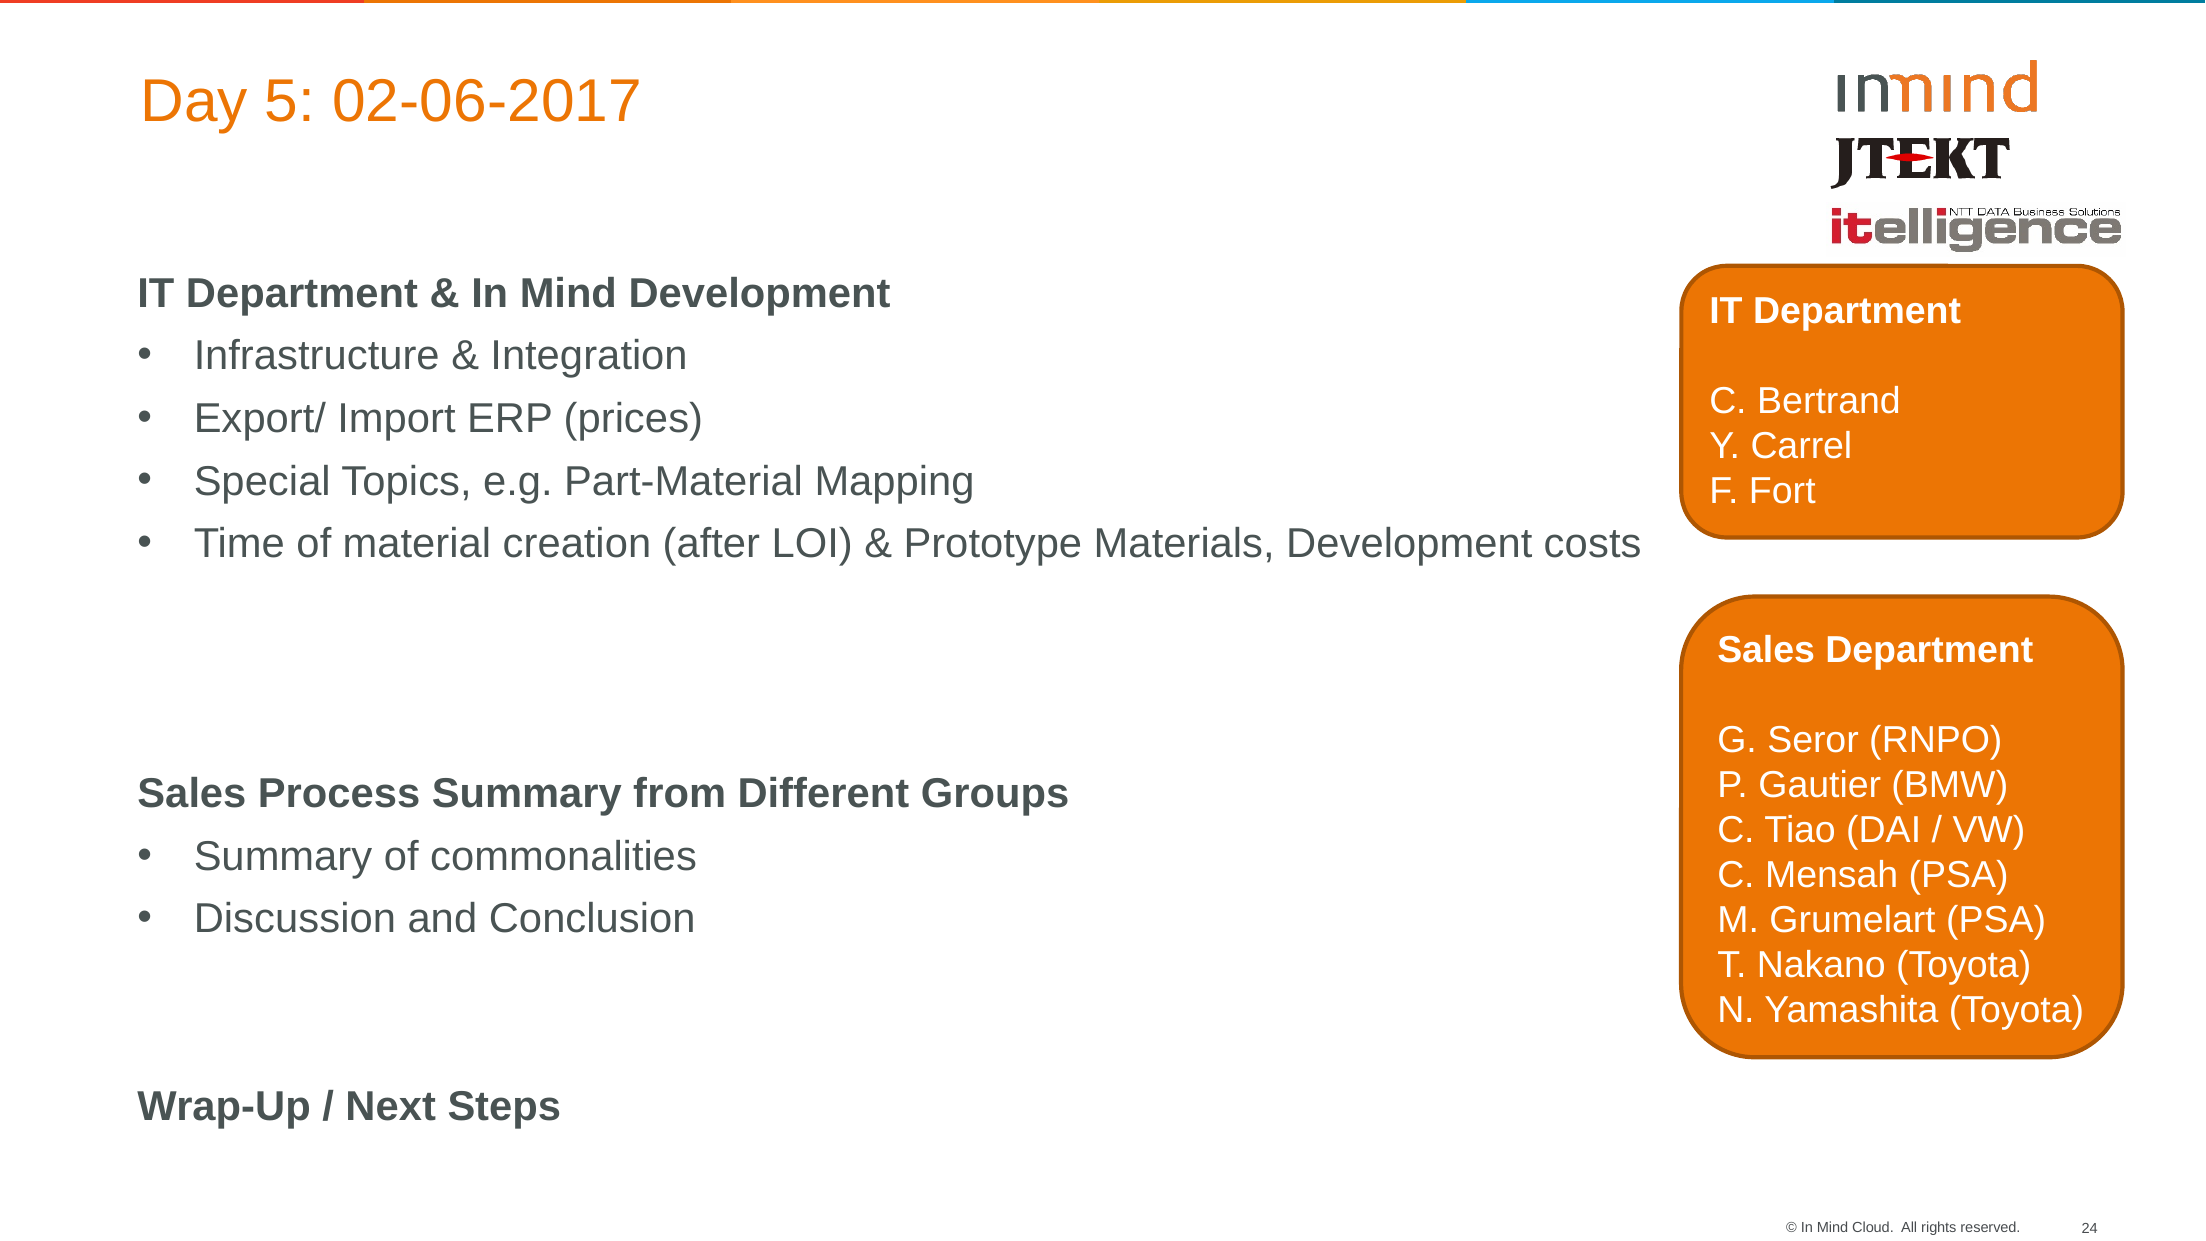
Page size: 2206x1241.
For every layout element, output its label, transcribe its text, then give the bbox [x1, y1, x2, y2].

picture [1826, 52, 2048, 119]
text_box IT Department C. Bertrand Y. Carrel F. Fort [1679, 263, 2125, 540]
list Day 5: 02-06-2017 [140, 61, 1459, 124]
picture [1823, 123, 2013, 194]
list IT Department & In Mind Development Infrastructure & Integration Export/ Import ERP (prices) Special Topics, e.g. Part-Material Mapping Time of material creation (after LOI) & Prototype Materials, Development costs Sales Process Summary from Different Groups Summary of commonalities Discussion and Conclusion Wrap-Up / Next Steps [137, 265, 2068, 1211]
text_box Sales Department G. Seror (RNPO) P. Gautier (BMW) C. Tiao (DAI / VW) C. Mensah (PSA) M. Grumelart (PSA) T. Nakano (Toyota) N. Yamashita (Toyota) [1678, 594, 2125, 1060]
picture [1826, 202, 2126, 257]
